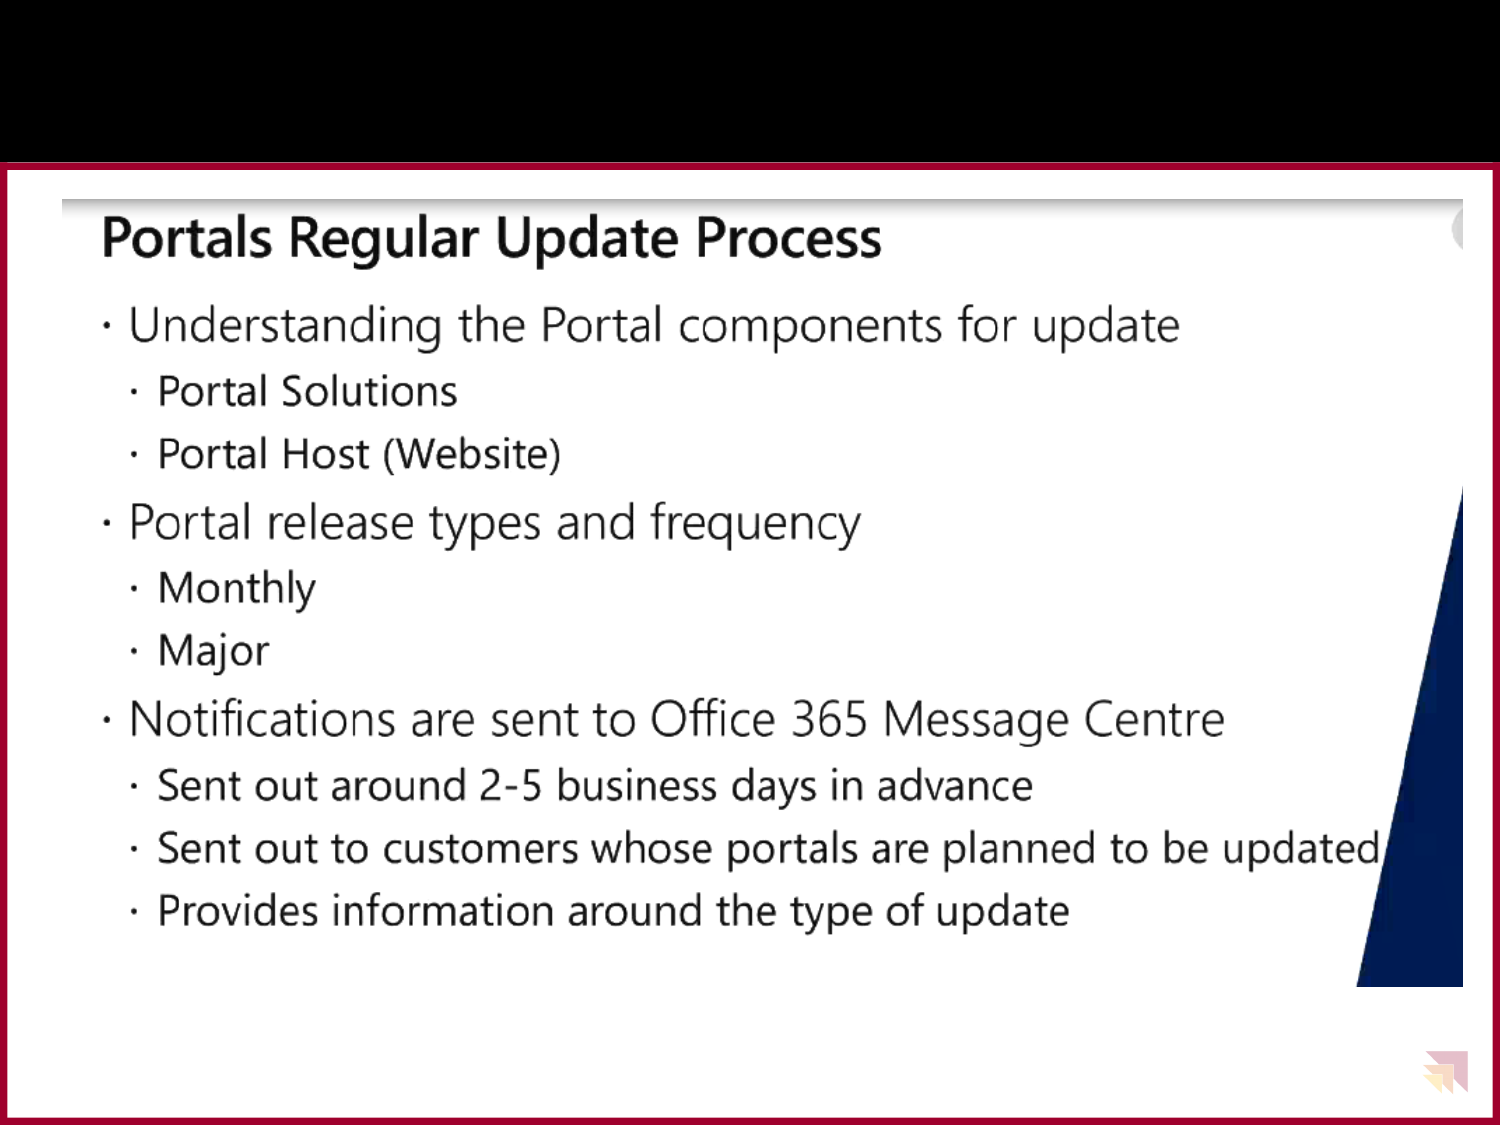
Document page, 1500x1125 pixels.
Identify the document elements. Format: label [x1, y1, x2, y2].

picture [62, 199, 1463, 988]
